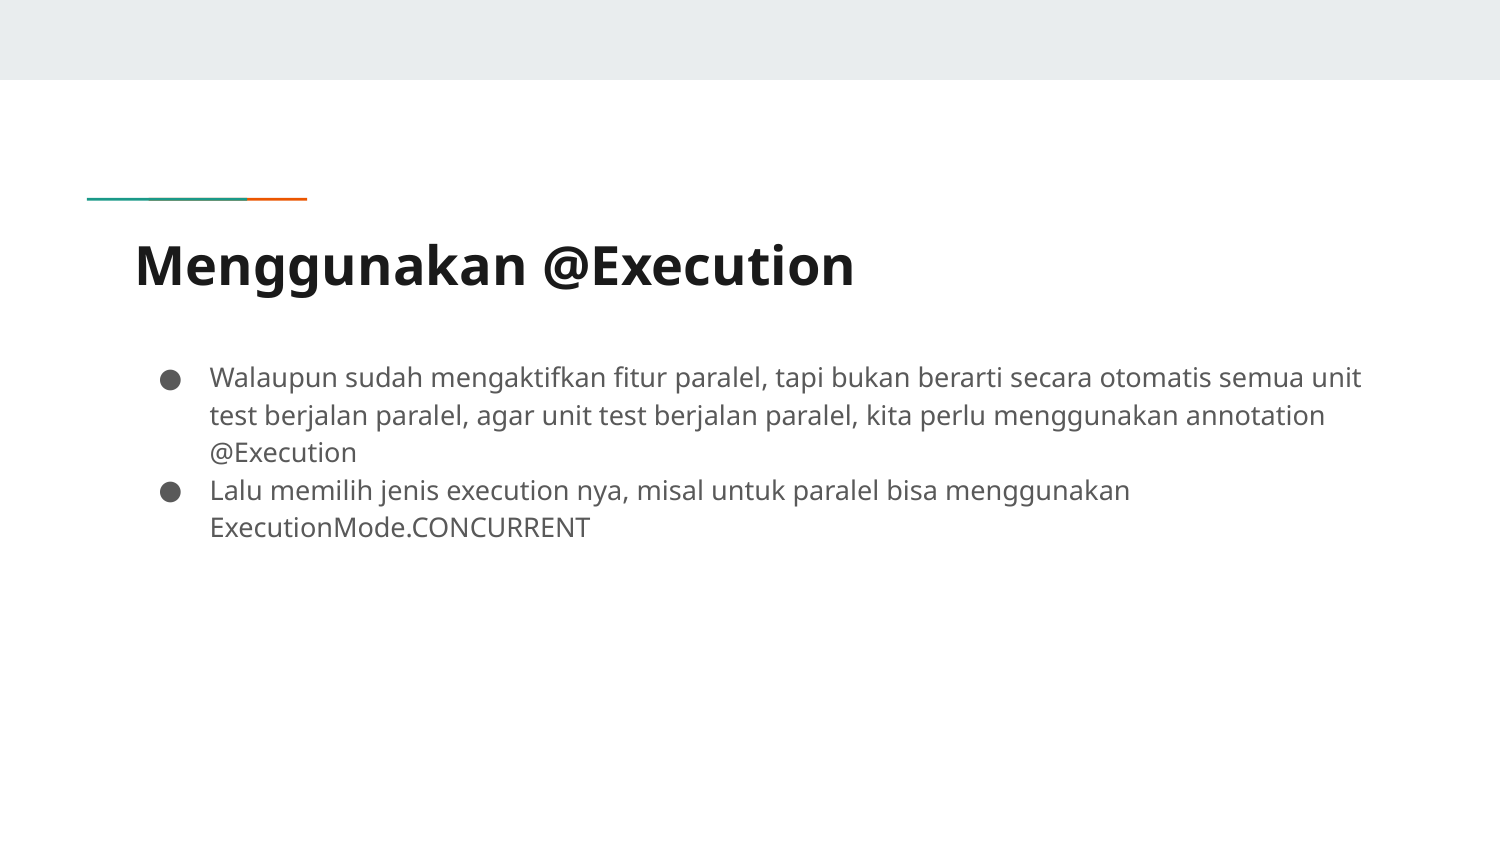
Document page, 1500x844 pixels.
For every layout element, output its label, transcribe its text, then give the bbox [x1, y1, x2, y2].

list Walaupun sudah mengaktifkan fitur paralel, tapi bukan berarti secara otomatis semua unit test berjalan paralel, agar unit test berjalan paralel, kita perlu menggunakan annotation @Execution Lalu memilih jenis execution nya, misal untuk paralel bisa menggunakan ExecutionMode.CONCURRENT [119, 341, 1381, 712]
title Menggunakan @Execution [119, 216, 1381, 305]
